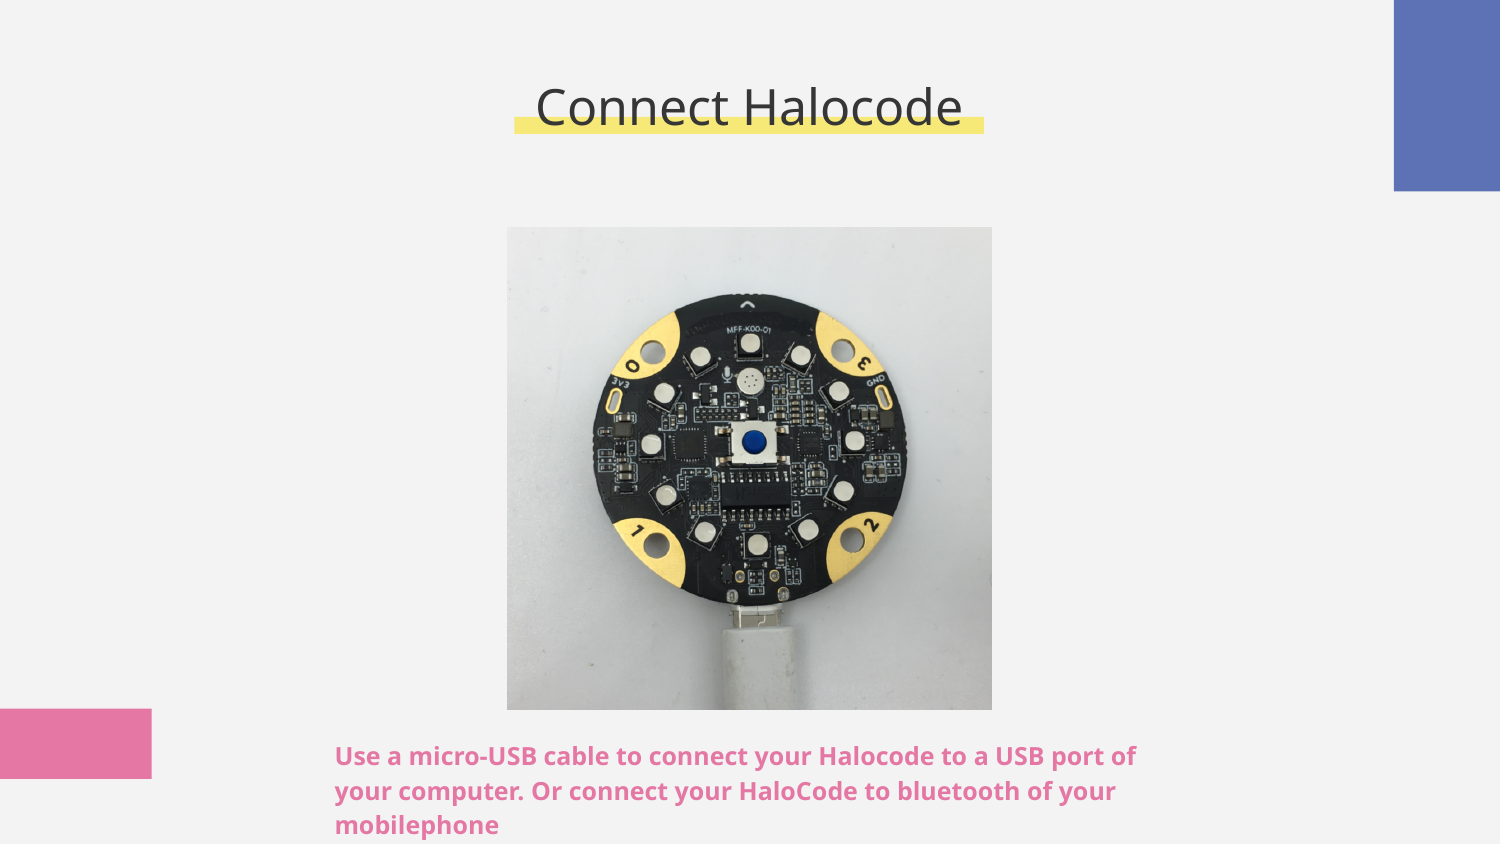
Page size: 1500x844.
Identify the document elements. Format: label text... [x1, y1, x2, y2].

text_box Use a micro-USB cable to connect your Halocode to a USB port of your computer. Or connect your HaloCode to bluetooth of your mobilephone [319, 721, 1181, 793]
picture [506, 227, 992, 710]
title Connect Halocode [51, 60, 1449, 155]
